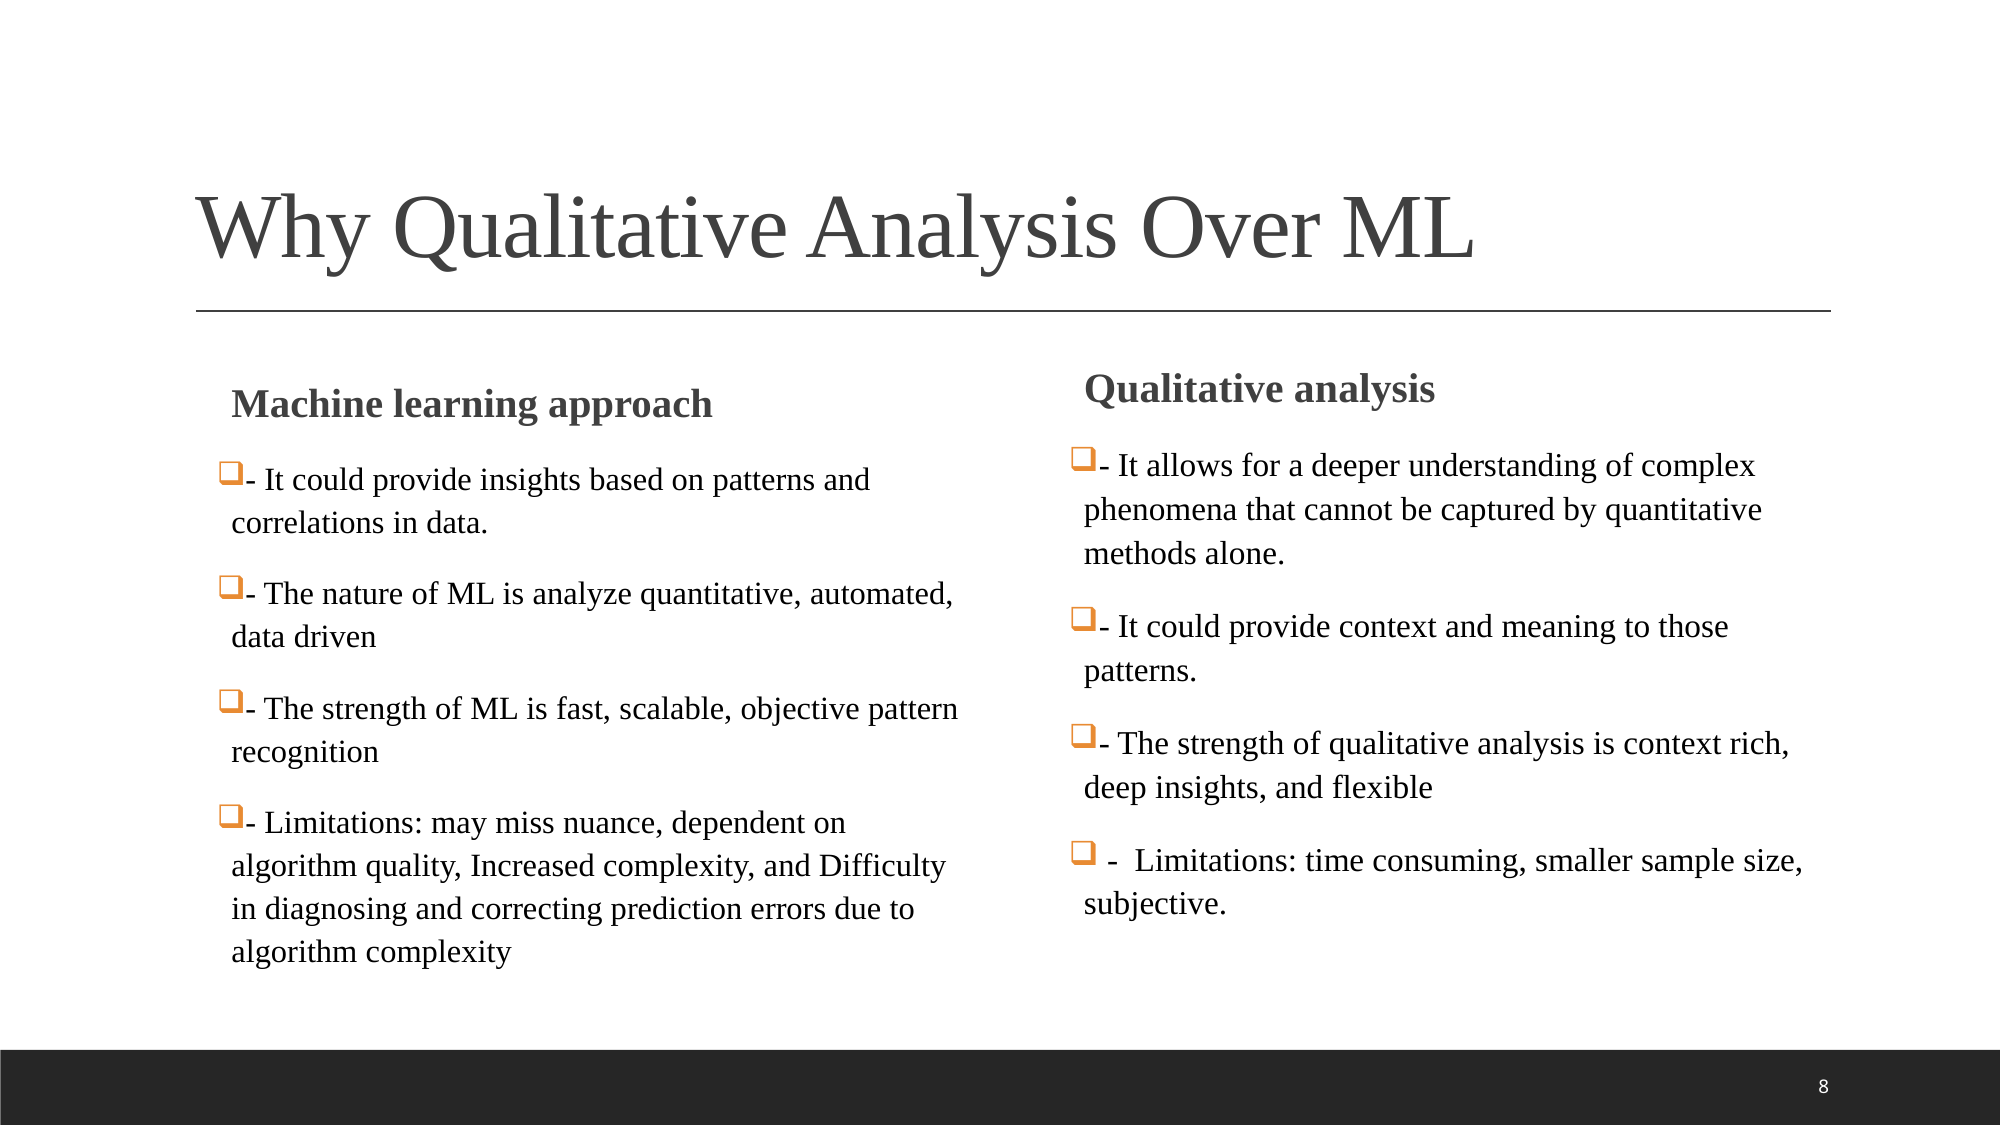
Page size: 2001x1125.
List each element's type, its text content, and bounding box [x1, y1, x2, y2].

slide_number 8 [1803, 1057, 1932, 1118]
list Qualitative analysis - It allows for a deeper understanding of complex phenomena that cannot be captured by quantitative methods alone. - It could provide context and meaning to those patterns. - The strength of qualitative analysis is context rich, deep insights, and flexible - Limitations: time consuming, smaller sample size, subjective. [1068, 347, 1830, 963]
title Why Qualitative Analysis Over ML [180, 47, 1830, 285]
list Machine learning approach - It could provide insights based on patterns and correlations in data. - The nature of ML is analyze quantitative, automated, data driven - The strength of ML is fast, scalable, objective pattern recognition - Limitations: may miss nuance, dependent on algorithm quality, Increased complexity, and Difficulty in diagnosing and correcting prediction errors due to algorithm complexity [216, 364, 978, 979]
